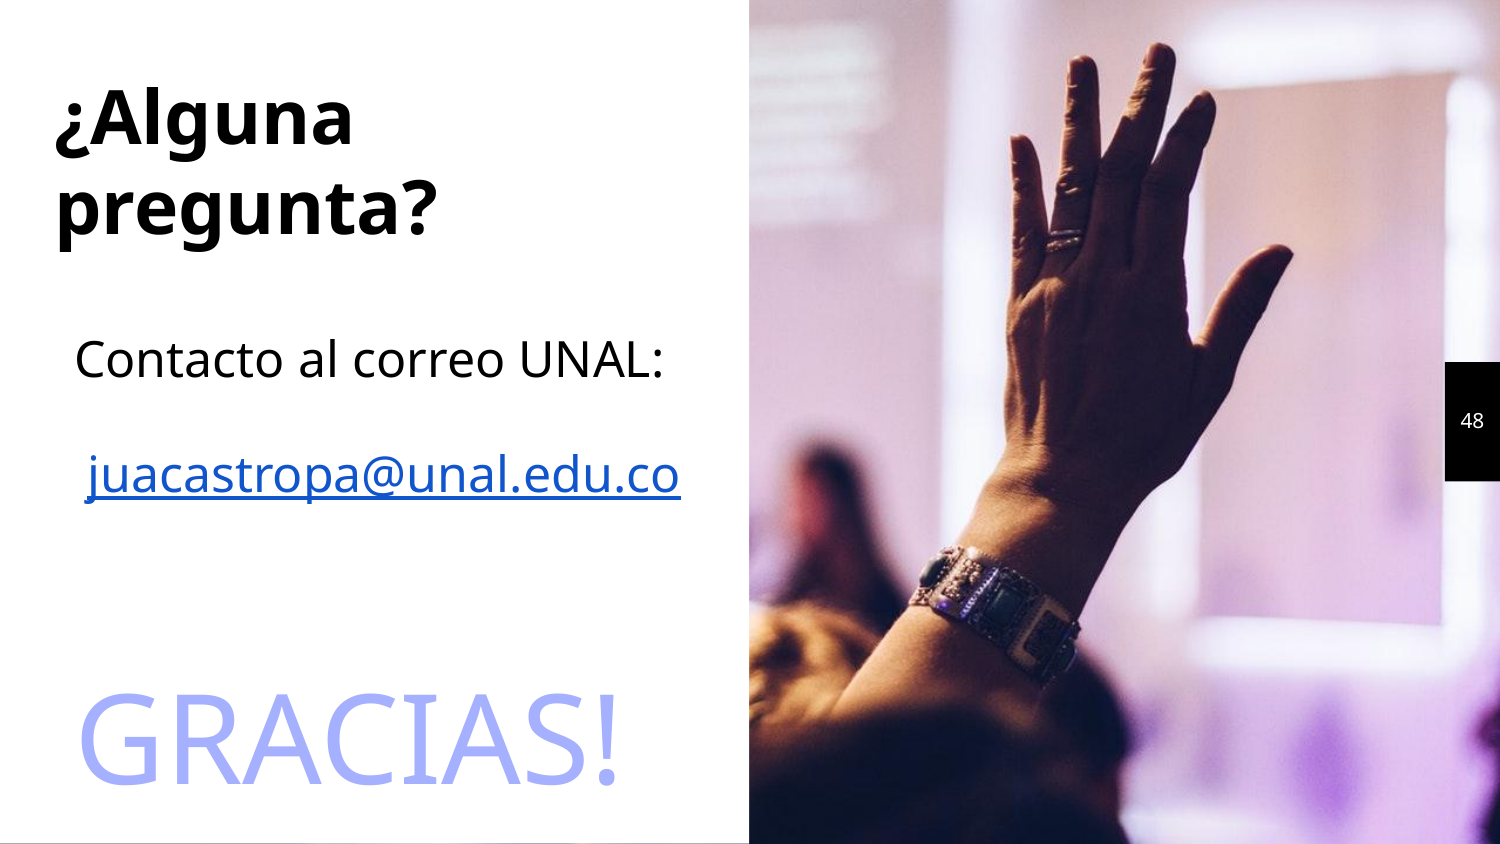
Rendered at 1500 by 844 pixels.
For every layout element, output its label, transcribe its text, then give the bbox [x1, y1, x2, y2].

list Contacto al correo UNAL: juacastropa@unal.edu.co [59, 312, 727, 543]
picture [750, 0, 1500, 844]
subtitle ¿Alguna pregunta? [39, 54, 677, 184]
title GRACIAS! [59, 633, 653, 825]
slide_number 48 [1444, 362, 1500, 482]
